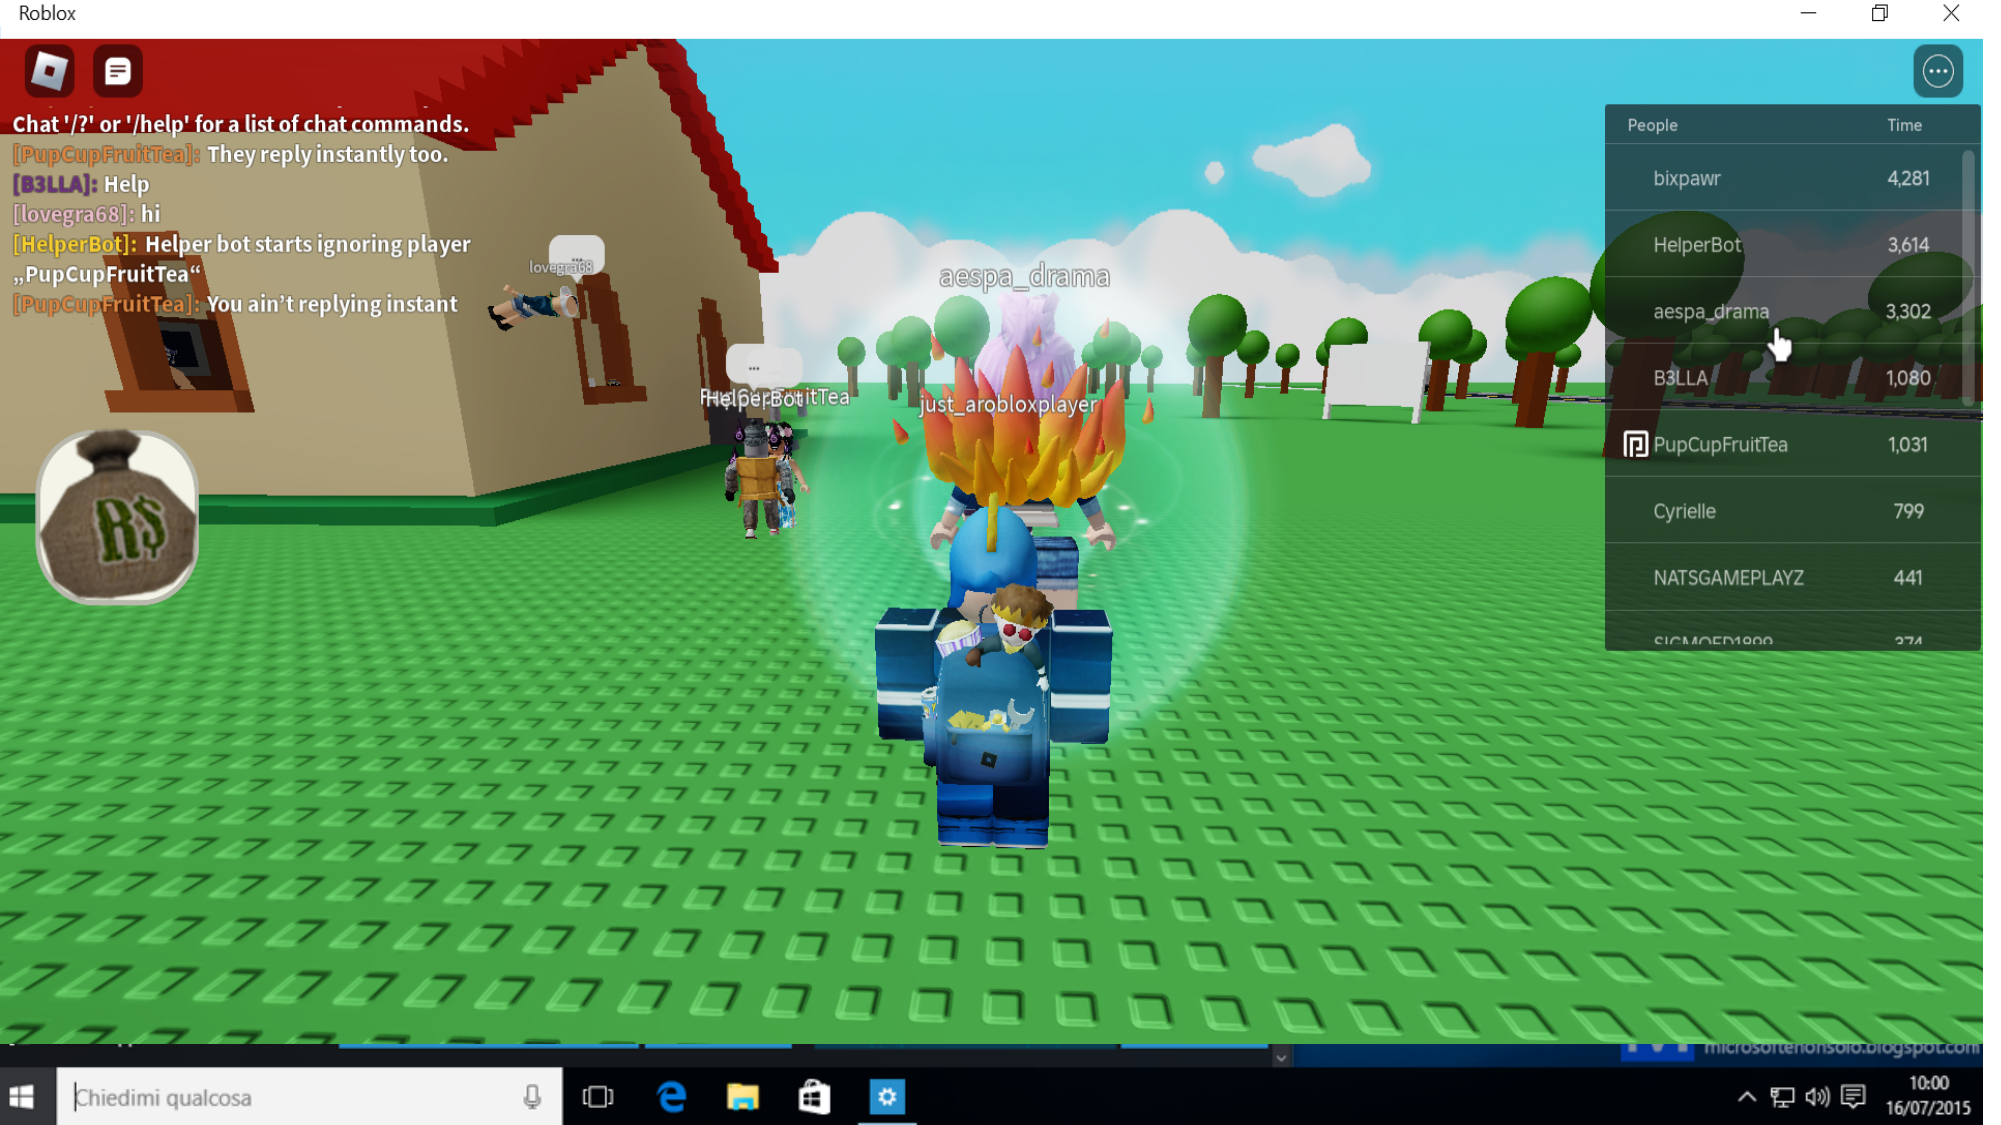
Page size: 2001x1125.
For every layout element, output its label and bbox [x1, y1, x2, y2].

picture [0, 1044, 1983, 1125]
list [0, 0, 1983, 1044]
